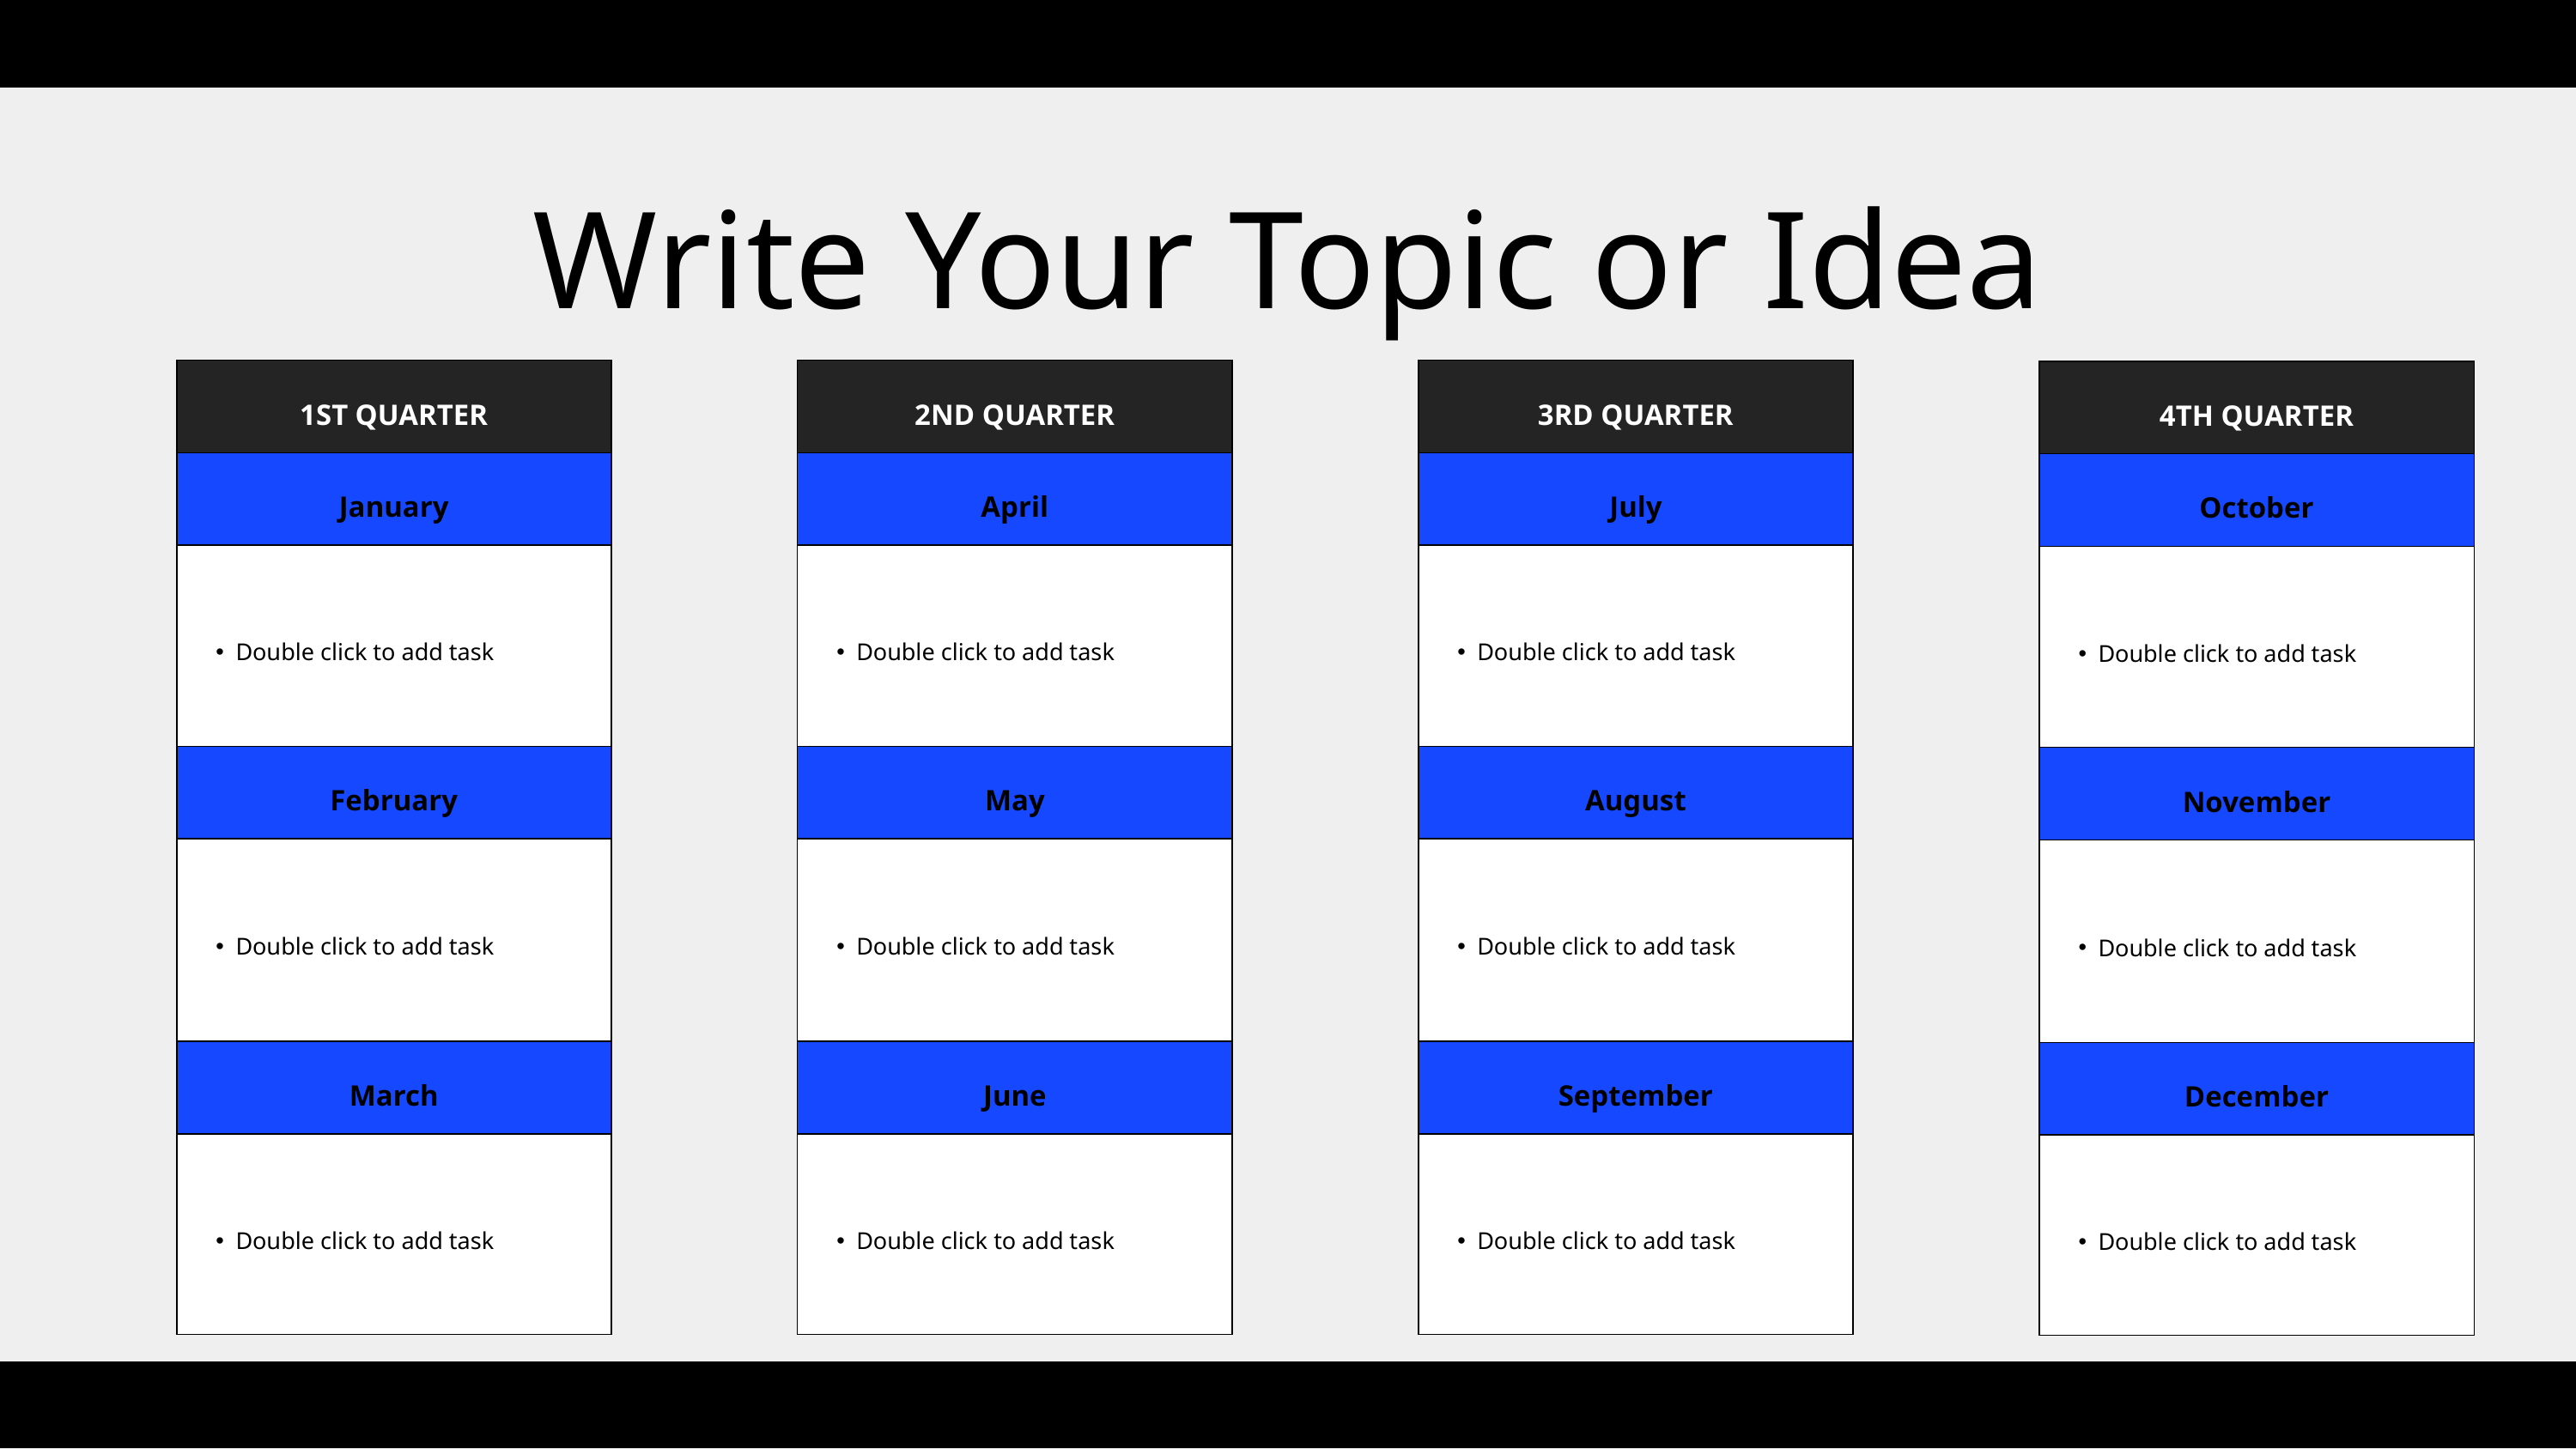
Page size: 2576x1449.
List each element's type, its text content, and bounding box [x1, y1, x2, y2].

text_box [0, 0, 2576, 435]
table_header 3RD QUARTER [1419, 445, 1852, 452]
table_cell Double click to add task [1419, 840, 1852, 1040]
table_cell July [1419, 453, 1852, 544]
table_cell April [798, 453, 1231, 544]
table_cell March [178, 1042, 611, 1133]
table_cell Double click to add task [178, 546, 611, 746]
table_cell Double click to add task [798, 546, 1231, 746]
table_cell November [2040, 748, 2474, 840]
table_cell Double click to add task [178, 840, 611, 1040]
table_cell Double click to add task [2040, 547, 2474, 747]
table_cell Double click to add task [1419, 1135, 1852, 1328]
table_cell Double click to add task [2040, 840, 2474, 1042]
table_header 4TH QUARTER [2040, 445, 2474, 453]
table_cell Double click to add task [798, 1135, 1231, 1328]
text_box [0, 1331, 2576, 1449]
table_cell December [2040, 1043, 2474, 1134]
table_cell September [1419, 1042, 1852, 1133]
table_cell June [798, 1042, 1231, 1133]
table_cell Double click to add task [798, 840, 1231, 1040]
table_header 2ND QUARTER [798, 445, 1231, 452]
table_cell February [178, 747, 611, 838]
table_cell May [798, 747, 1231, 838]
table_cell January [178, 453, 611, 544]
table_cell Double click to add task [178, 1135, 611, 1328]
table_cell August [1419, 747, 1852, 838]
table_cell Double click to add task [2040, 1136, 2474, 1328]
table_cell Double click to add task [1419, 546, 1852, 746]
table_cell October [2040, 454, 2474, 546]
table_header 1ST QUARTER [178, 445, 611, 452]
